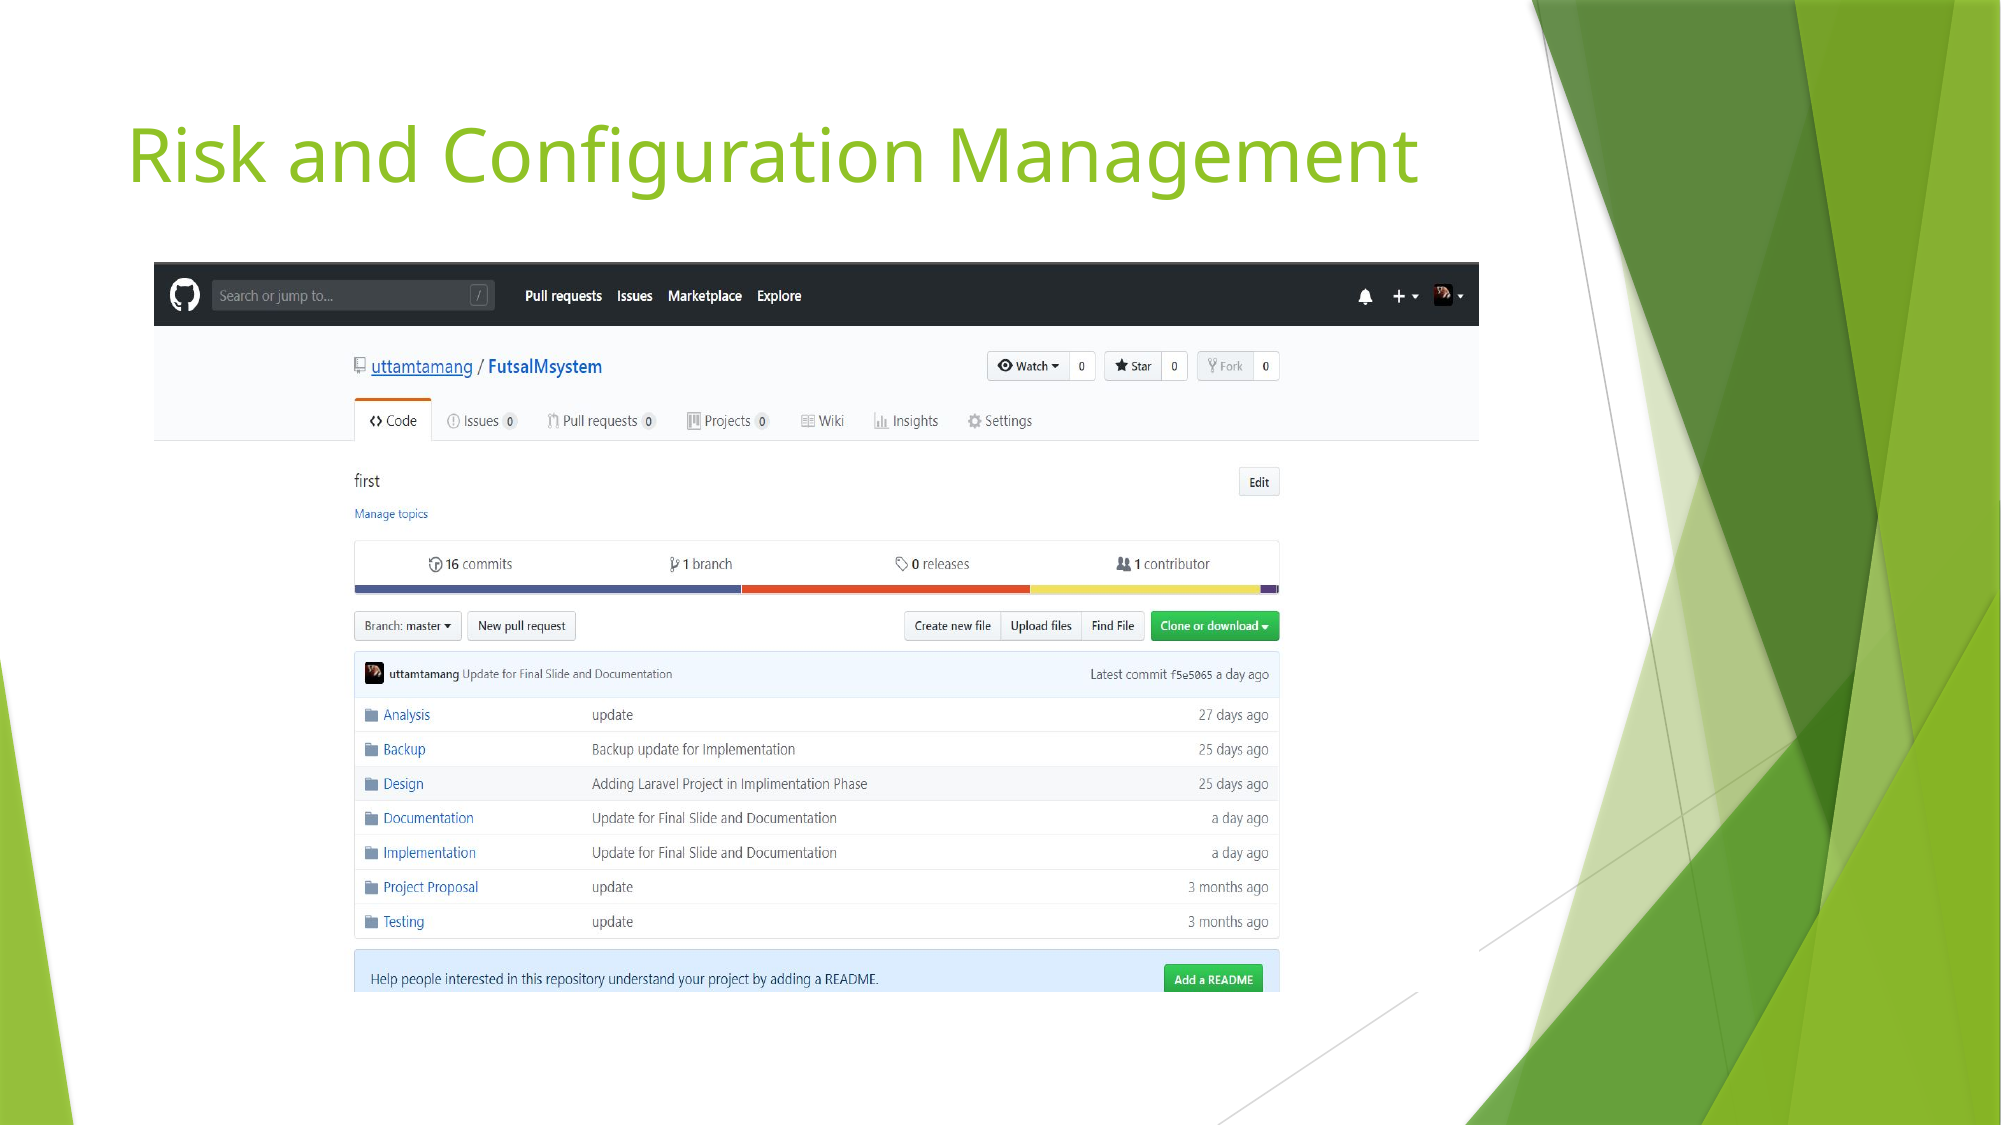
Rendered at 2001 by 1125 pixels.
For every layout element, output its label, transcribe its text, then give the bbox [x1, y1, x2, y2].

title Risk and Configuration Management [111, 99, 1522, 317]
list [153, 261, 1479, 992]
